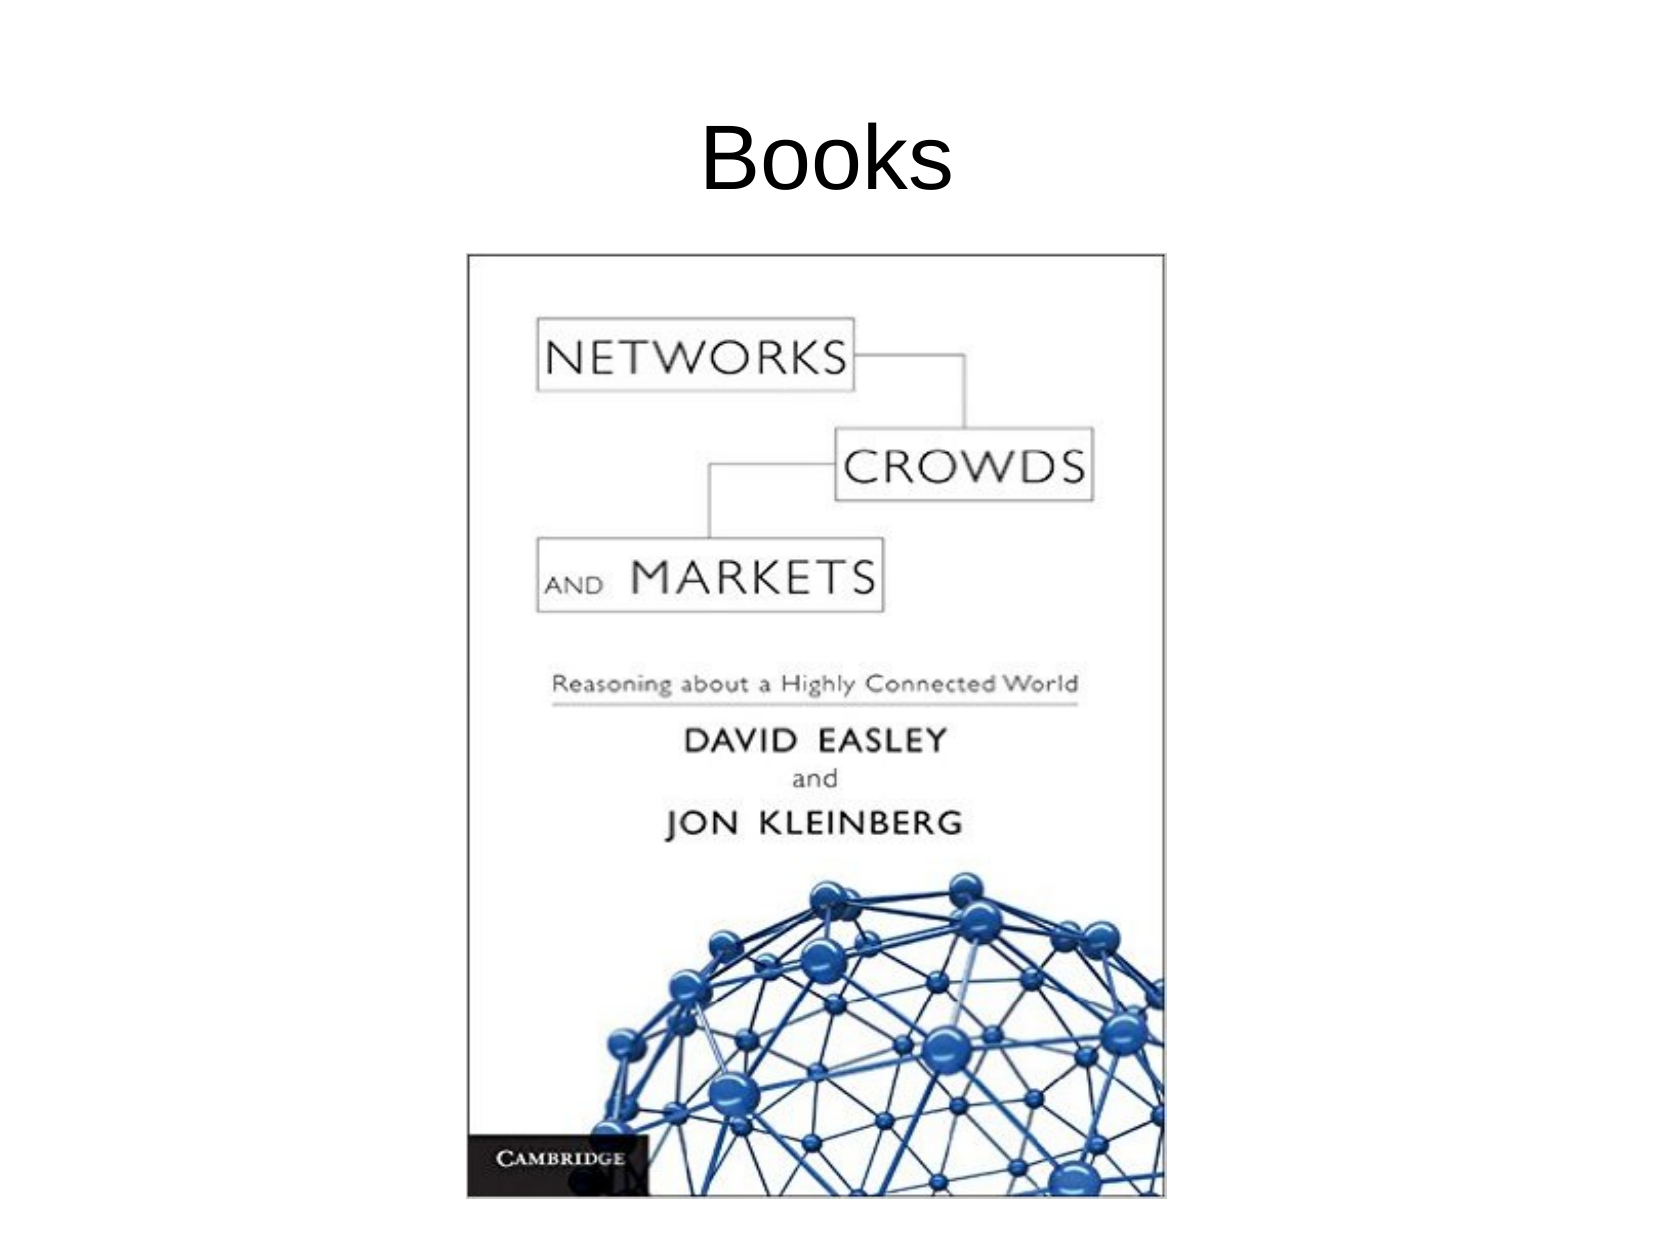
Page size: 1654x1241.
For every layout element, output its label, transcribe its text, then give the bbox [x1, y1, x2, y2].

picture [466, 253, 1167, 1199]
text_box Books [82, 49, 1571, 257]
